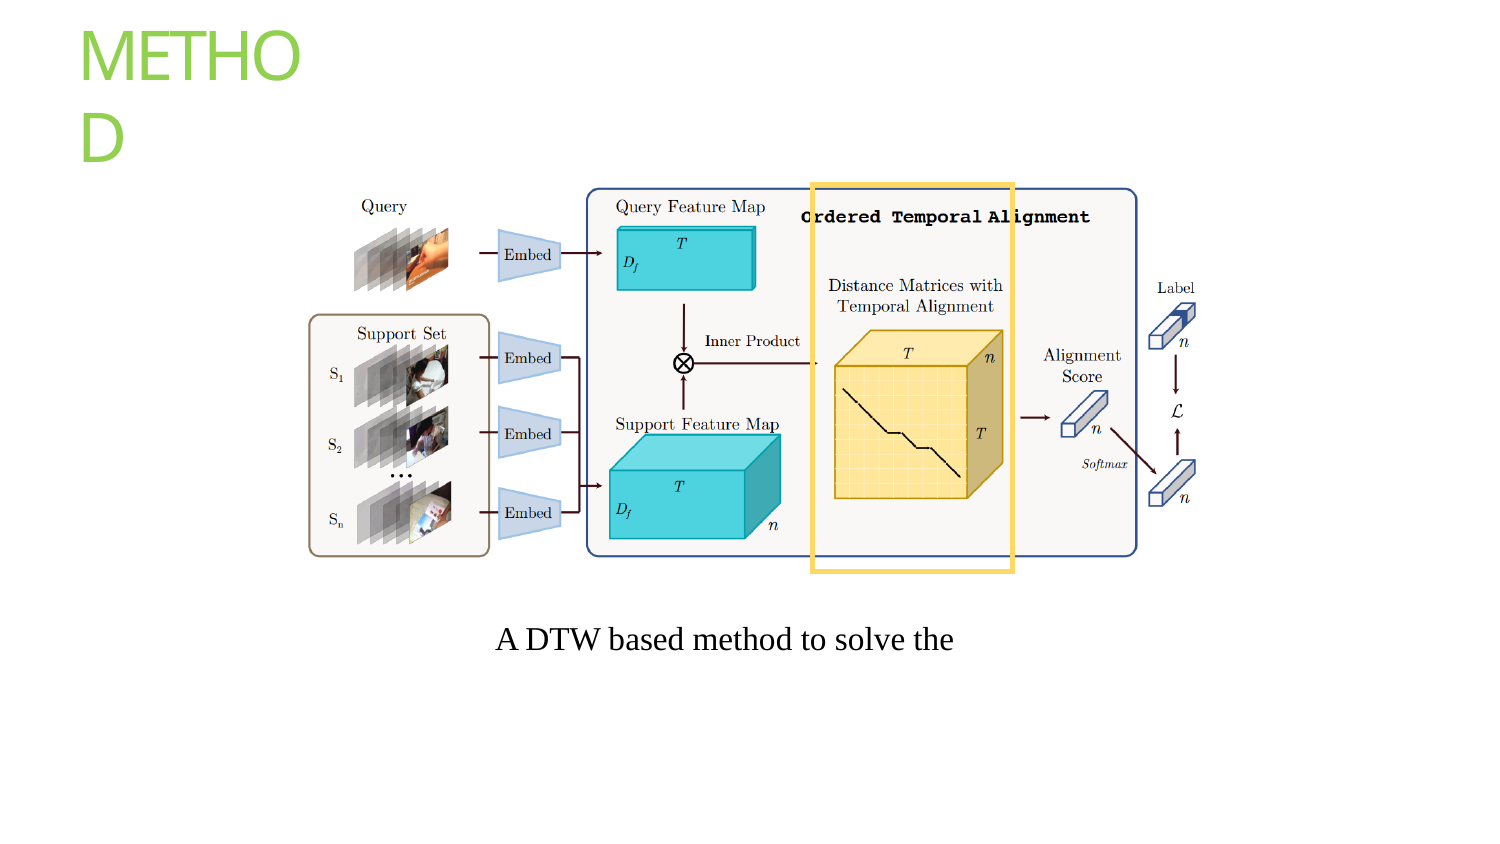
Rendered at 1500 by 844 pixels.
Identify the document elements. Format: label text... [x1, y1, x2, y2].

picture [290, 171, 1210, 561]
text_box [811, 561, 1013, 573]
title METHOD [75, 9, 325, 177]
